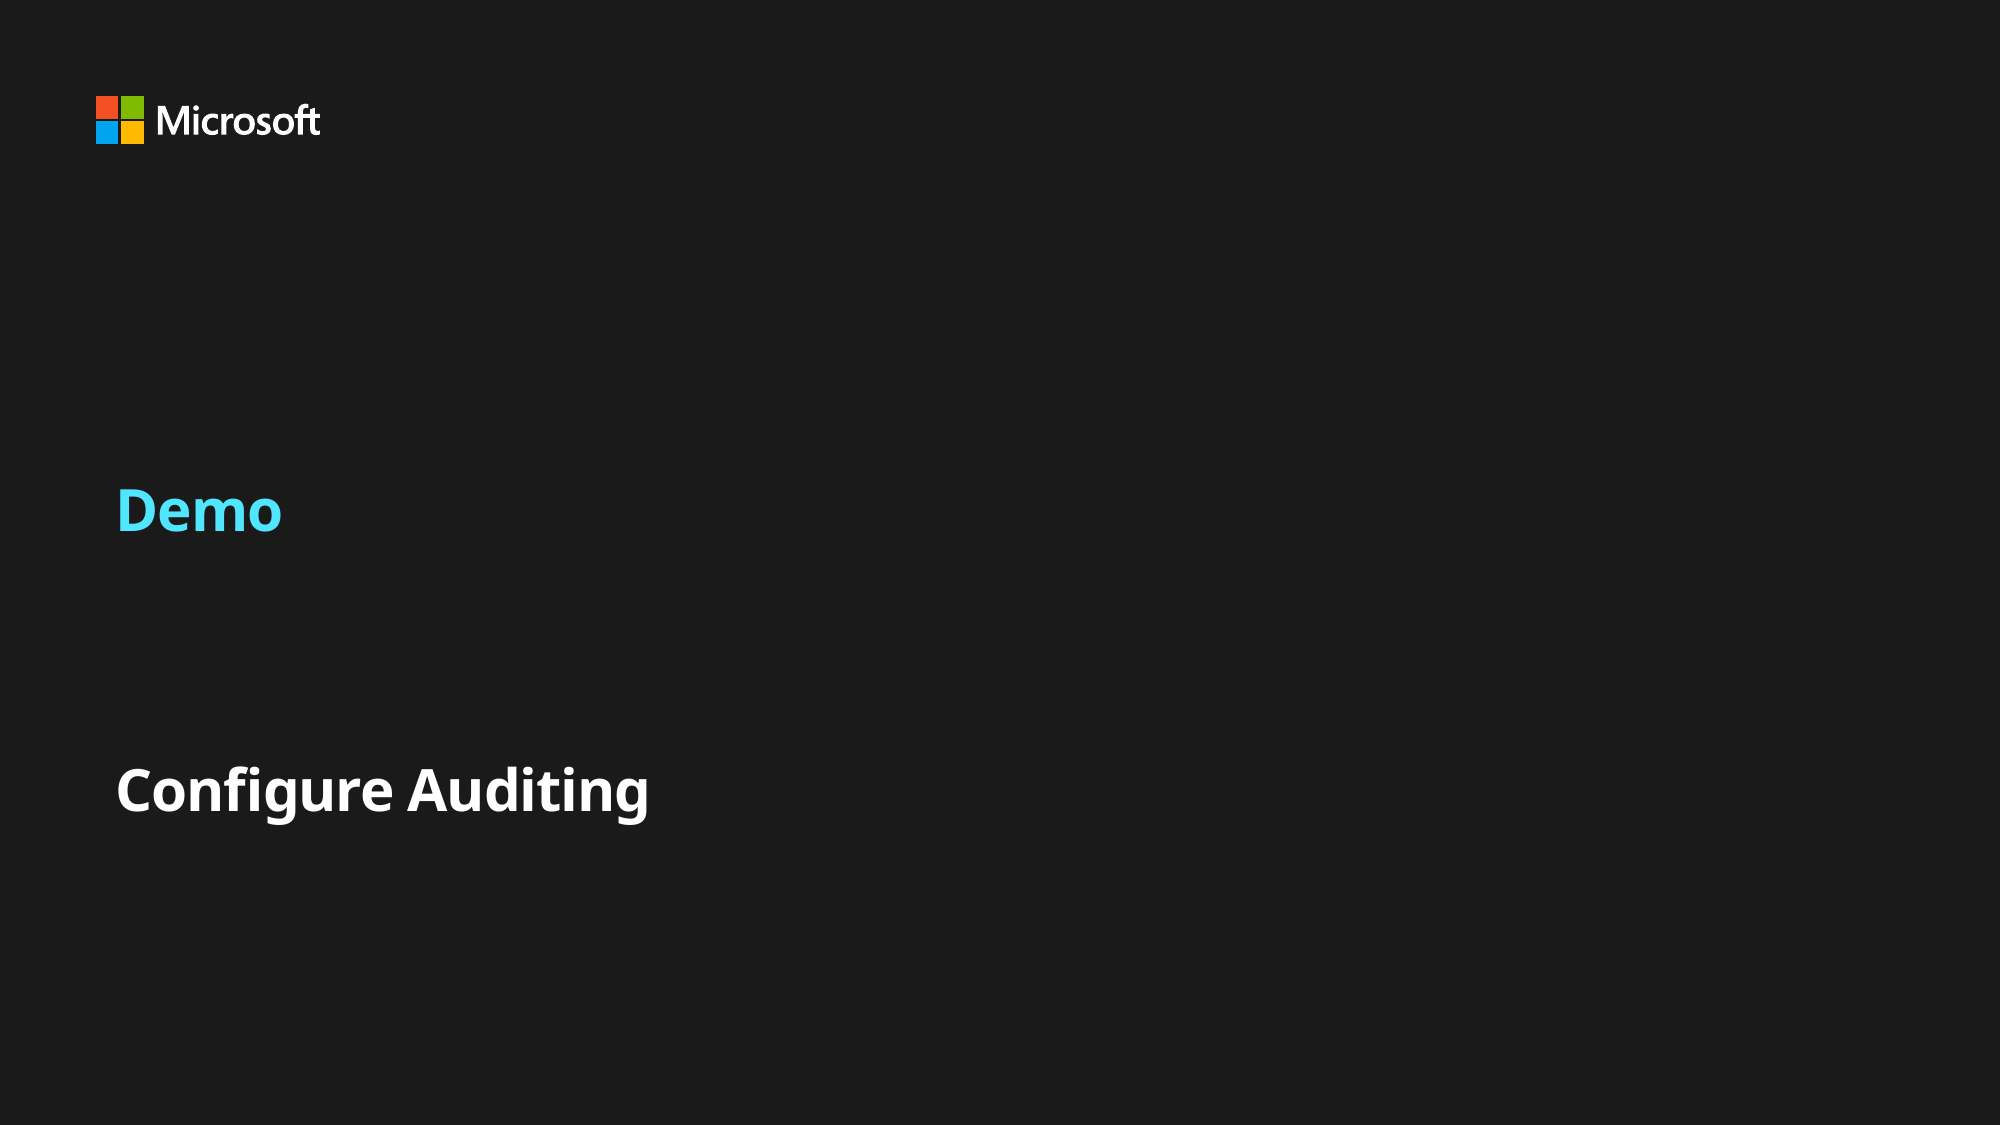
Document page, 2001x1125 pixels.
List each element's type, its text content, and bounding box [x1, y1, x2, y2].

title Demo Configure Auditing [115, 398, 1885, 894]
